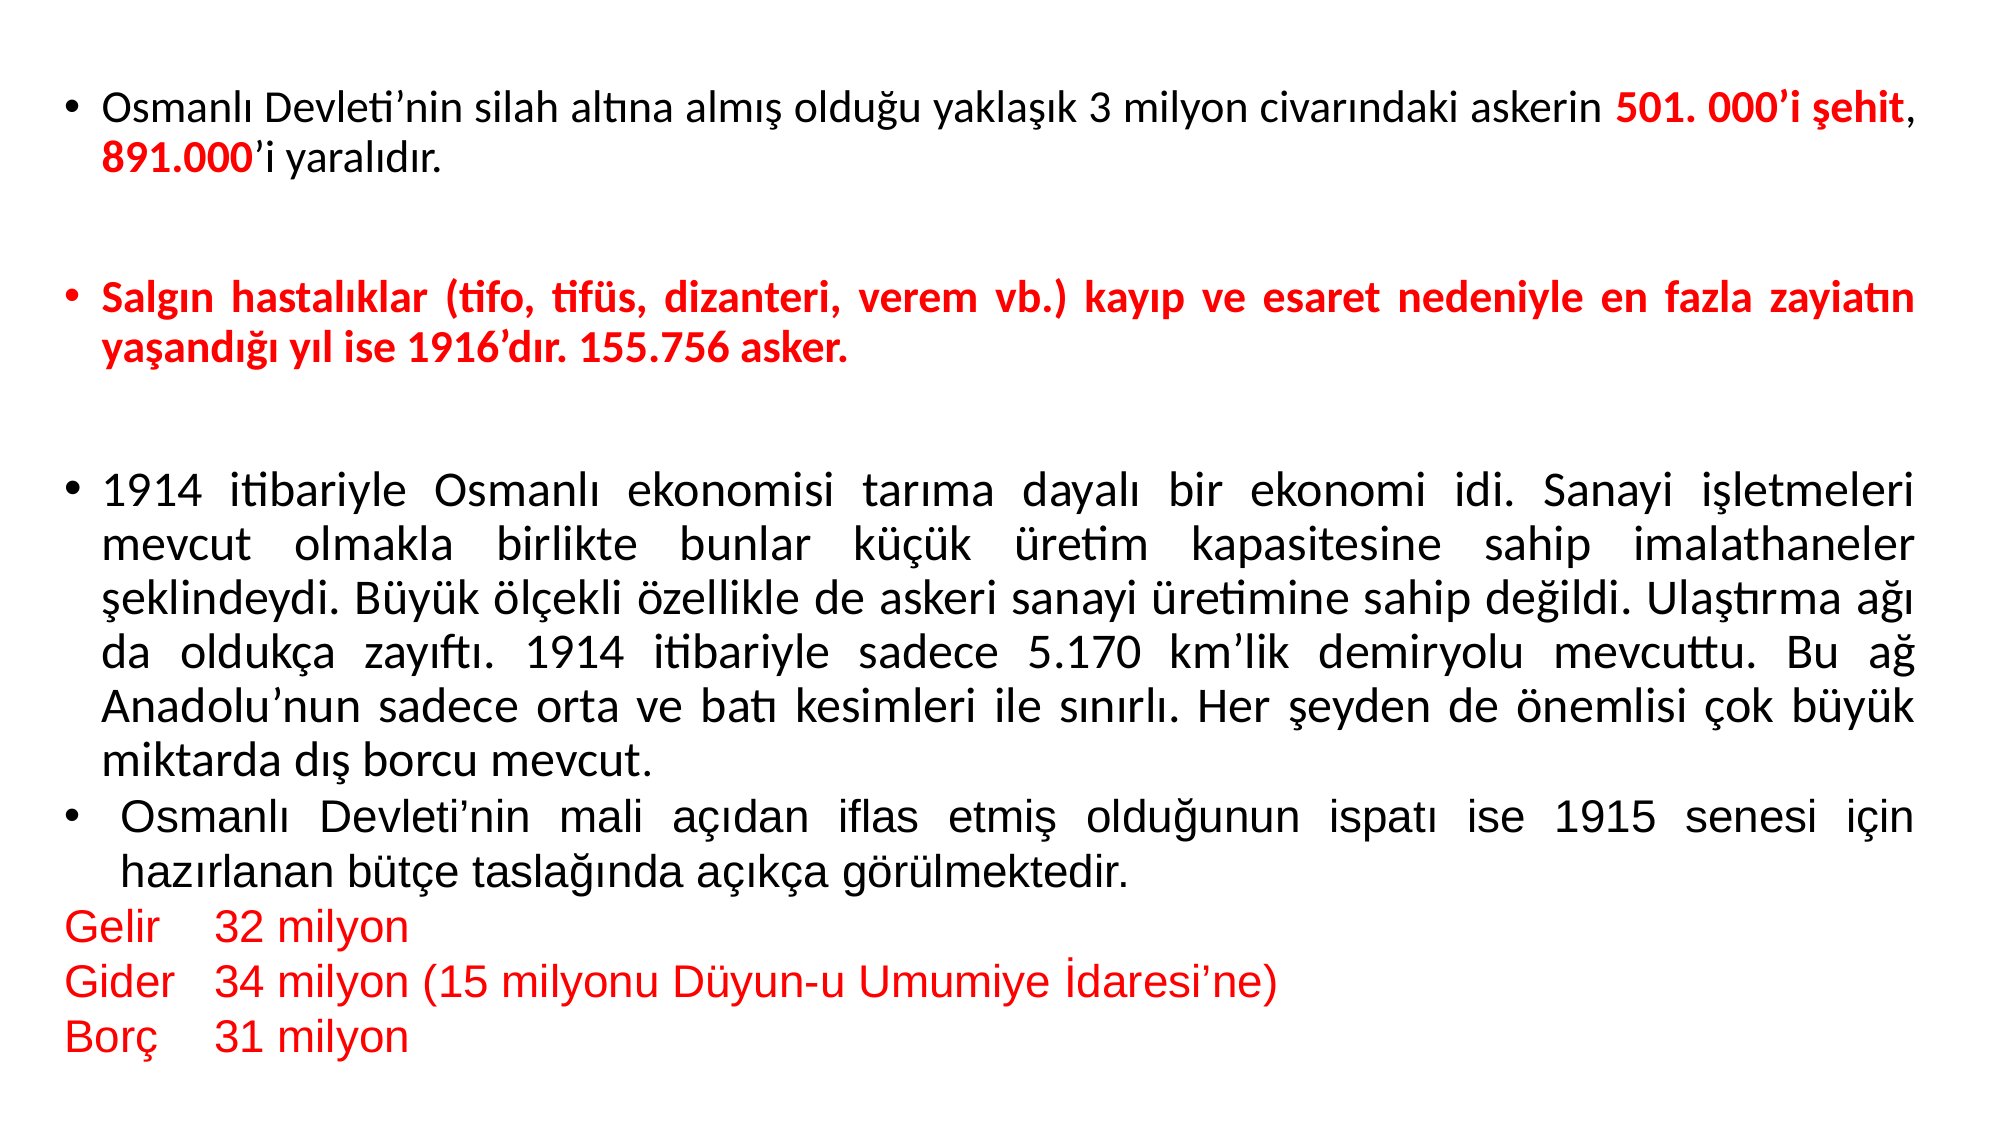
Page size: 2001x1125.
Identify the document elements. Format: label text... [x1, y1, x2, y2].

text_box Osmanlı Devleti’nin silah altına almış olduğu yaklaşık 3 milyon civarındaki askerin 501. 000’i şehit, 891.000’i yaralıdır. Salgın hastalıklar (tifo, tifüs, dizanteri, verem vb.) kayıp ve esaret nedeniyle en fazla zayiatın yaşandığı yıl ise 1916’dır. 155.756 asker. 1914 itibariyle Osmanlı ekonomisi tarıma dayalı bir ekonomi idi. Sanayi işletmeleri mevcut olmakla birlikte bunlar küçük üretim kapasitesine sahip imalathaneler şeklindeydi. Büyük ölçekli özellikle de askeri sanayi üretimine sahip değildi. Ulaştırma ağı da oldukça zayıftı. 1914 itibariyle sadece 5.170 km’lik demiryolu mevcuttu. Bu ağ Anadolu’nun sadece orta ve batı kesimleri ile sınırlı. Her şeyden de önemlisi çok büyük miktarda dış borcu mevcut. Osmanlı Devleti’nin mali açıdan iflas etmiş olduğunun ispatı ise 1915 senesi için hazırlanan bütçe taslağında açıkça görülmektedir. Gelir 32 milyon Gider 34 milyon (15 milyonu Düyun-u Umumiye İdaresi’ne) Borç 31 milyon [49, 0, 1932, 974]
